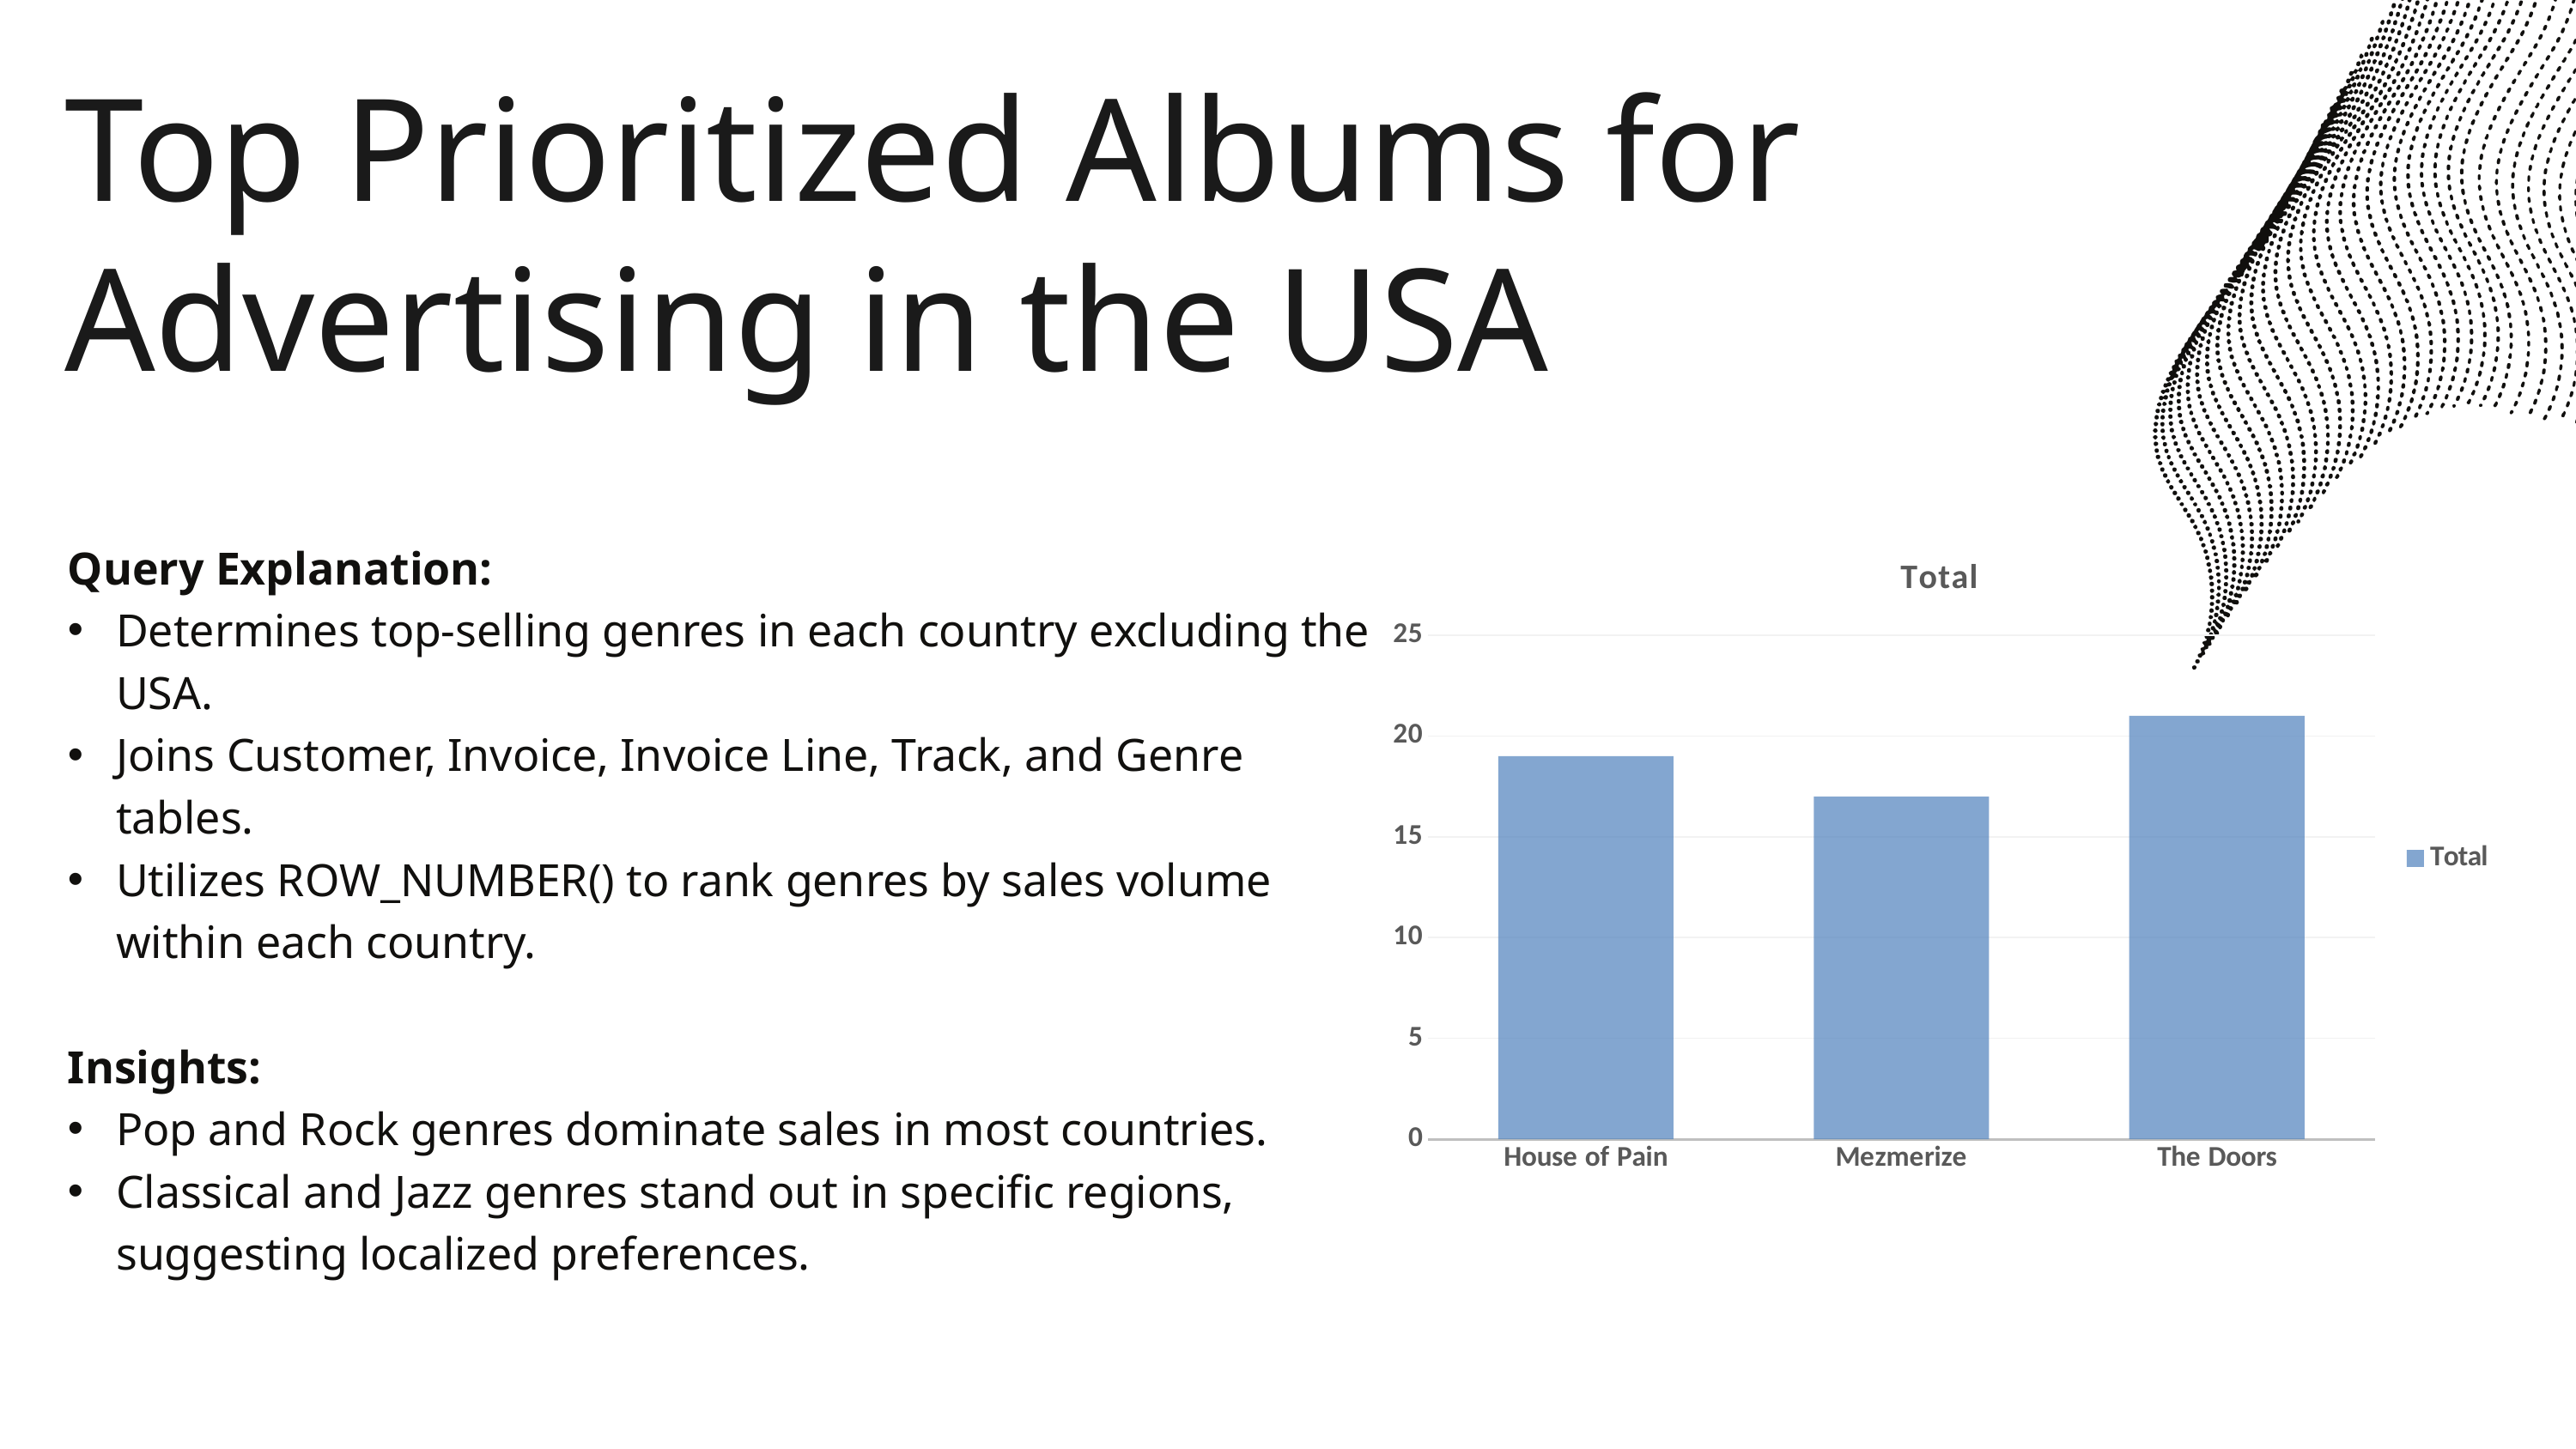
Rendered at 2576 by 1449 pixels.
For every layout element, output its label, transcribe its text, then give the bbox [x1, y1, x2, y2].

text_box Top Prioritized Albums for Advertising in the USA [64, 58, 2057, 401]
chart [1370, 530, 2509, 1186]
text_box [2153, 0, 2576, 670]
text_box Query Explanation: Determines top-selling genres in each country excluding the USA. Joins Customer, Invoice, Invoice Line, Track, and Genre tables. Utilizes ROW_NUMBER() to rank genres by sales volume within each country. Insights: Pop and Rock genres dominate sales in most countries. Classical and Jazz genres stand out in specific regions, suggesting localized preferences. [67, 530, 1388, 1280]
